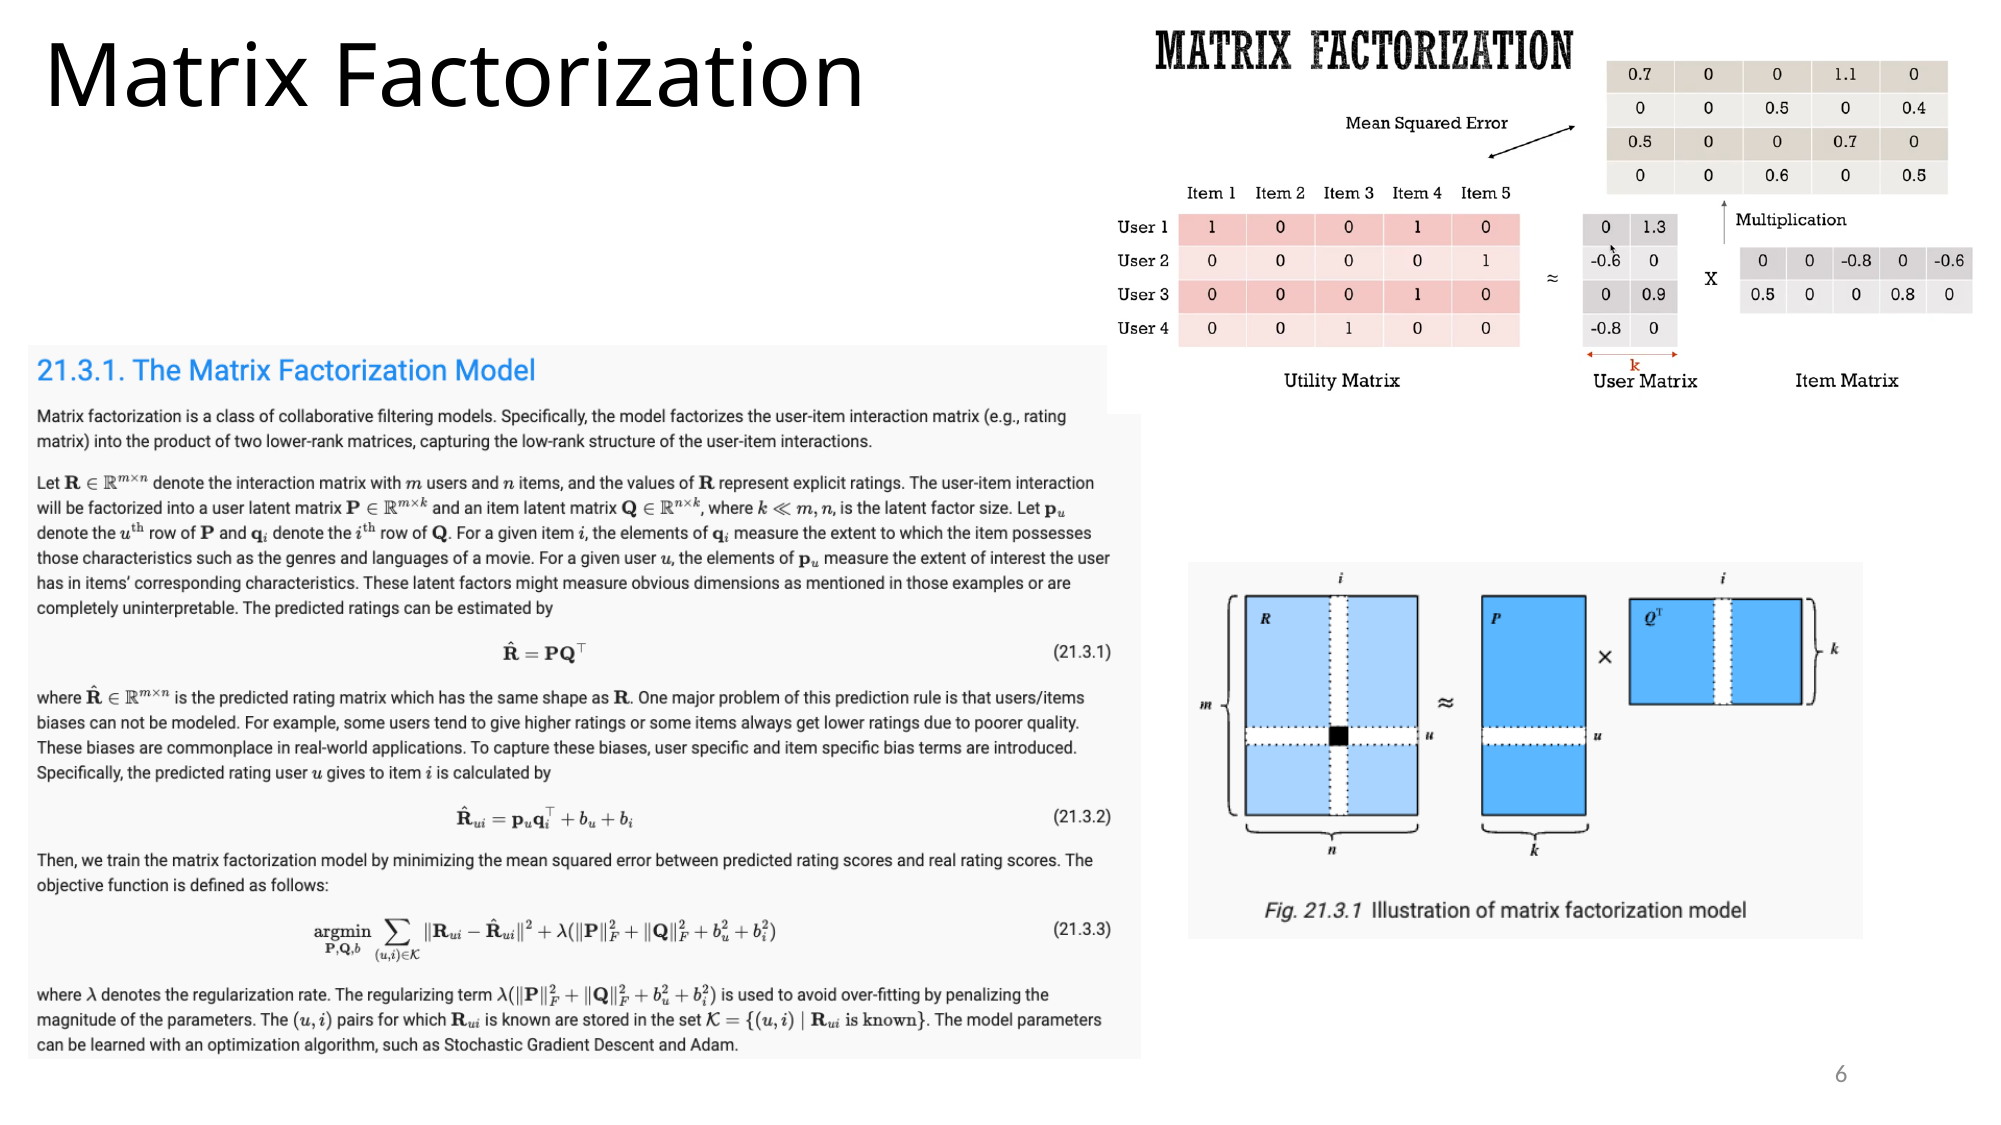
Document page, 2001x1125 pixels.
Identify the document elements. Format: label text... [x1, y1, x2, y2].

picture [1188, 562, 1863, 939]
picture [28, 12, 1987, 1060]
title Matrix Factorization [28, 22, 1107, 133]
slide_number 6 [1412, 1042, 1863, 1103]
